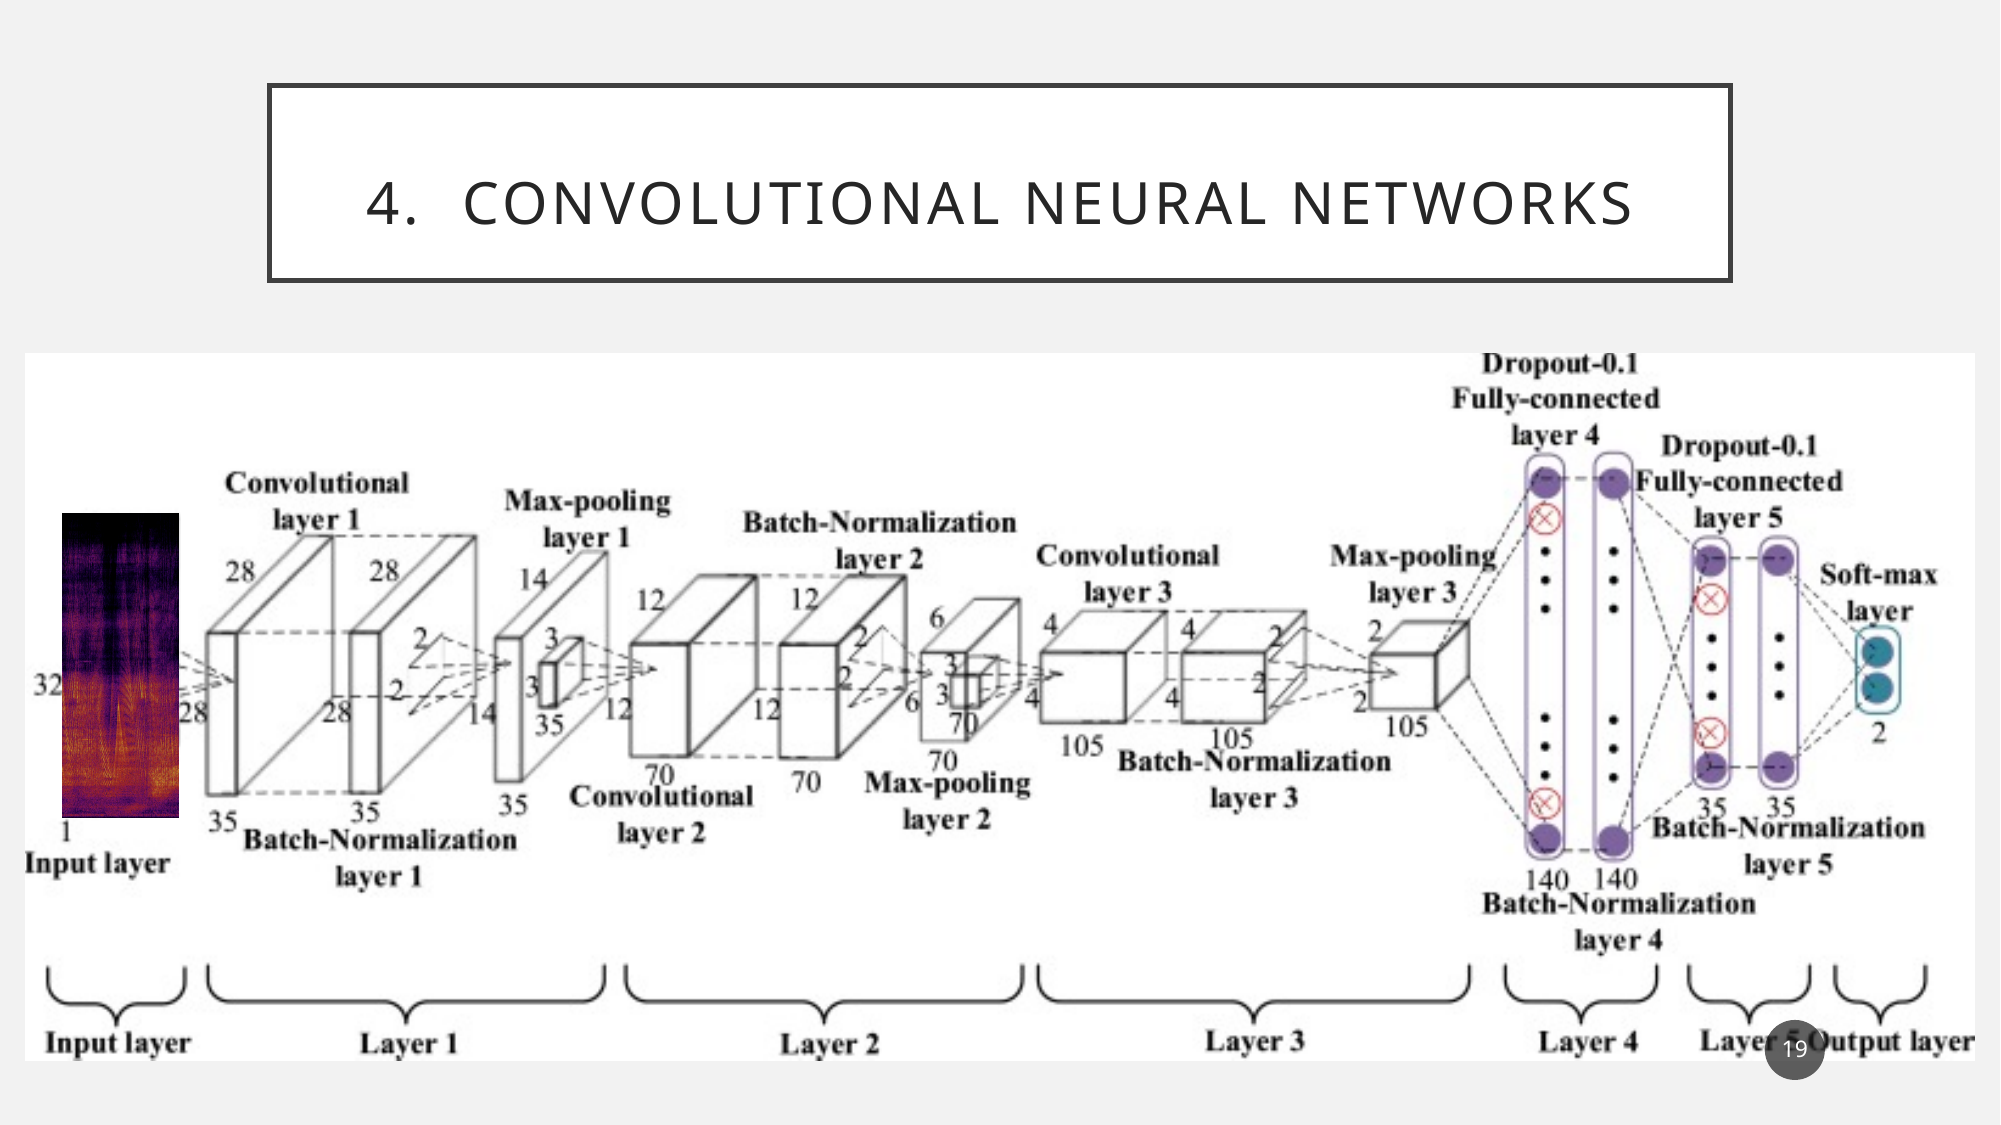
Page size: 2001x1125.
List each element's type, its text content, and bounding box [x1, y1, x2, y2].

slide_number 19 [1766, 1061, 1823, 1080]
picture [62, 512, 179, 818]
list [25, 353, 1975, 1061]
title 4. Convolutional neural networks [267, 83, 1733, 283]
